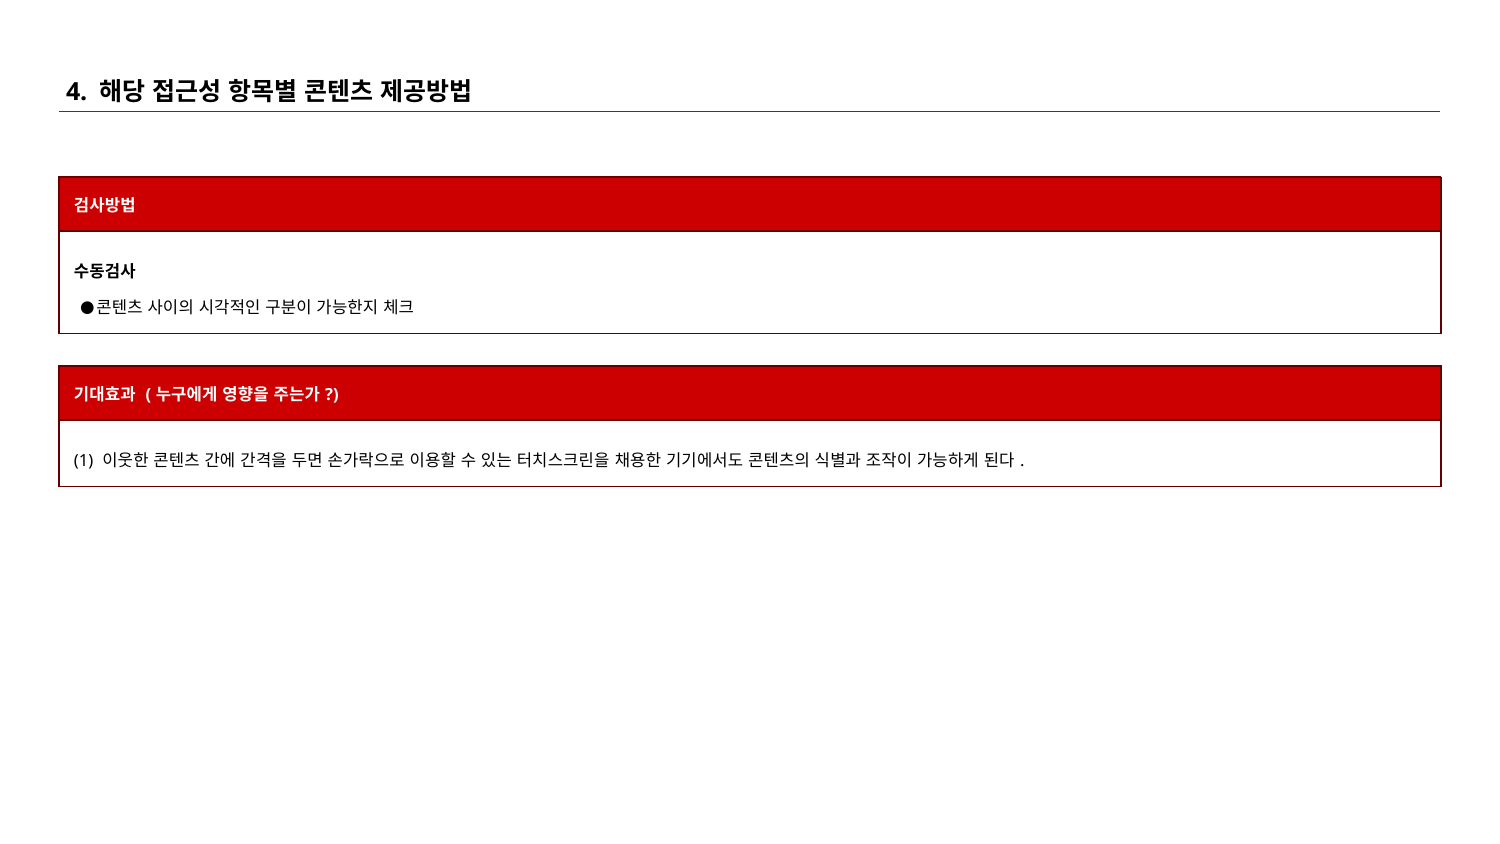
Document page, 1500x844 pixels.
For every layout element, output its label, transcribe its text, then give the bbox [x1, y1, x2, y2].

title 4. 해당 접근성 항목별 콘텐츠 제공방법 [51, 60, 1449, 116]
table_cell (1) 이웃한 콘텐츠 간에 간격을 두면 손가락으로 이용할 수 있는 터치스크린을 채용한 기기에서도 콘텐츠의 식별과 조작이 가능하게 된다. [60, 421, 1440, 486]
table_header 검사방법 [60, 178, 1440, 230]
table_cell 수동검사 콘텐츠 사이의 시각적인 구분이 가능한지 체크 [60, 232, 1440, 333]
table_header 기대효과 (누구에게 영향을 주는가?) [60, 367, 1440, 419]
